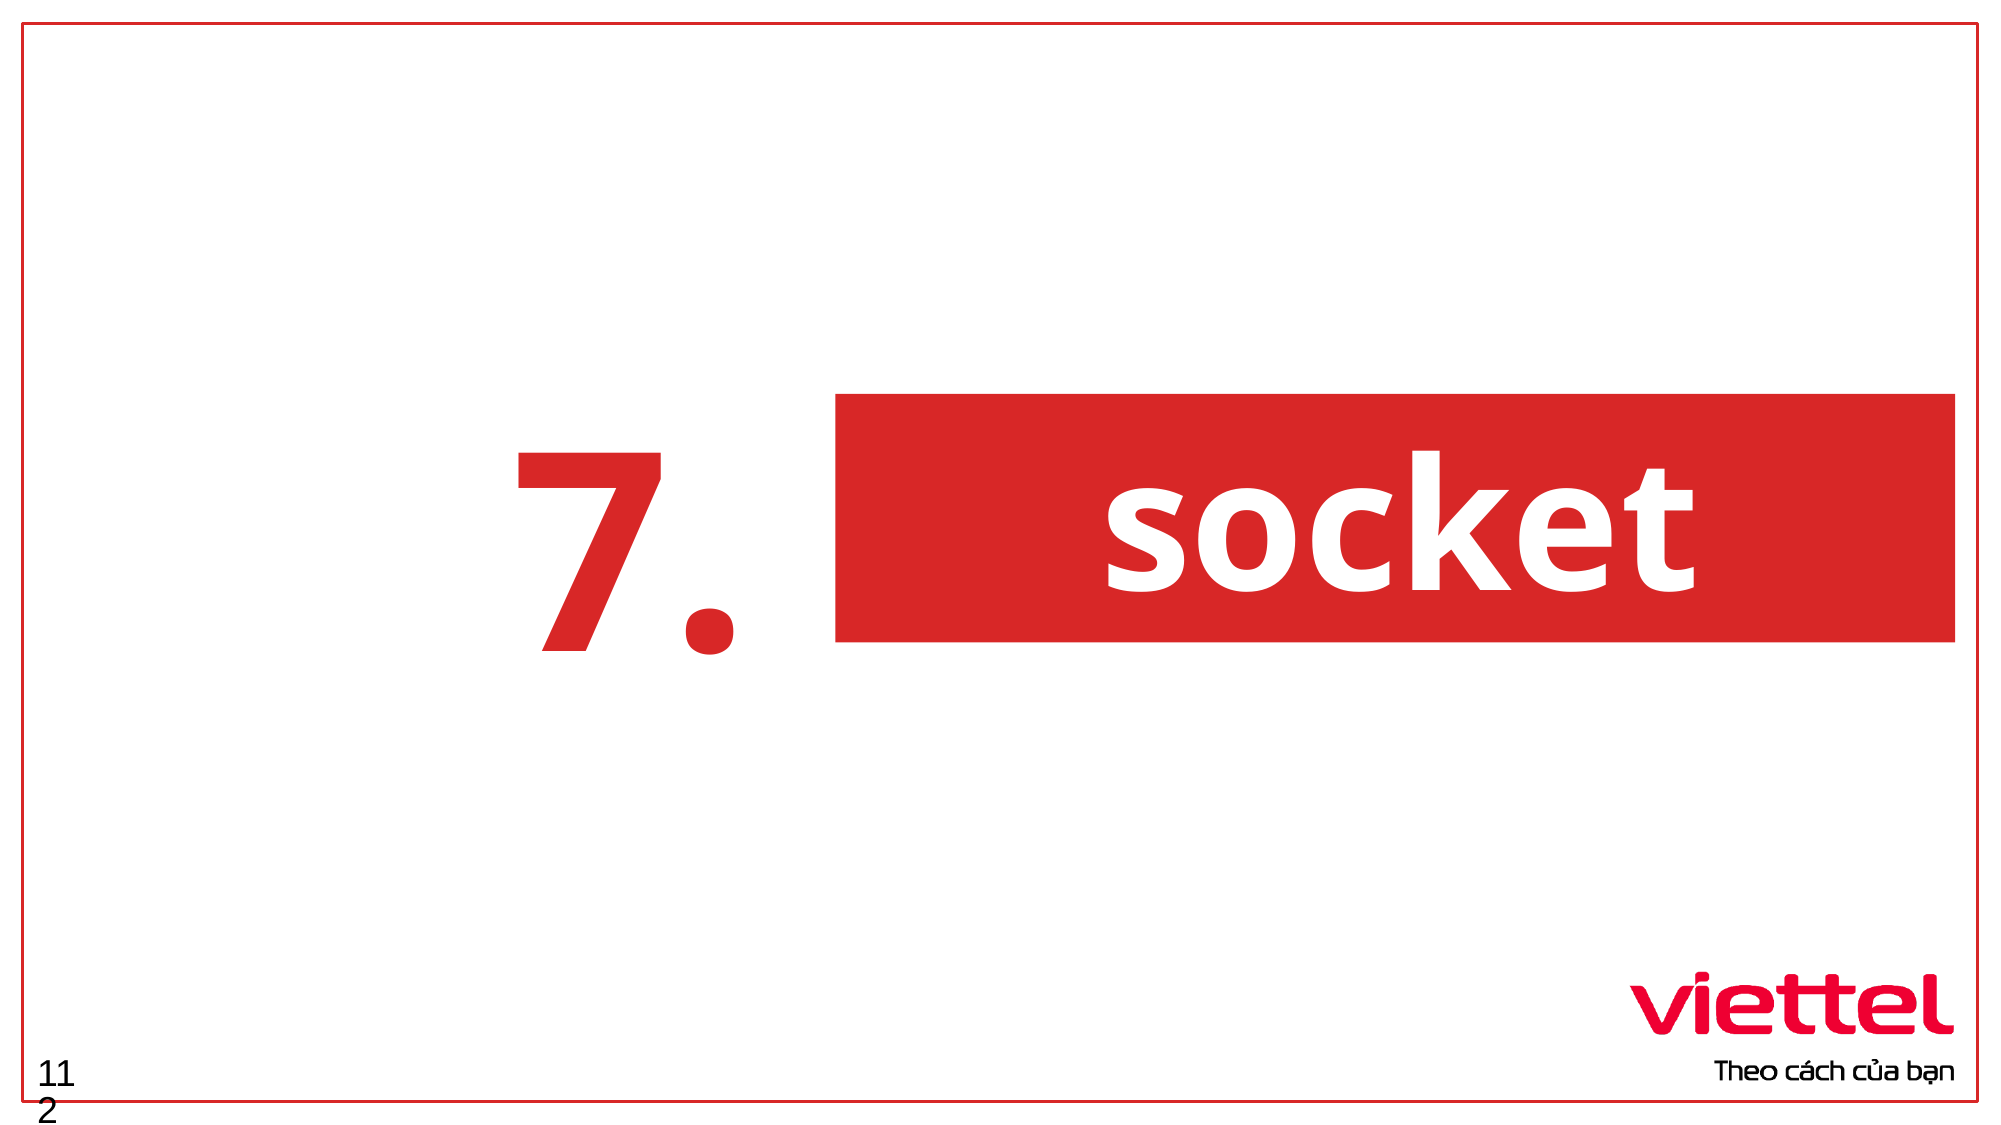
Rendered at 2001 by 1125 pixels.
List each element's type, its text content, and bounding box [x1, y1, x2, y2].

title 7. [448, 437, 813, 643]
picture [1627, 971, 1956, 1085]
text_box socket [902, 437, 1897, 597]
